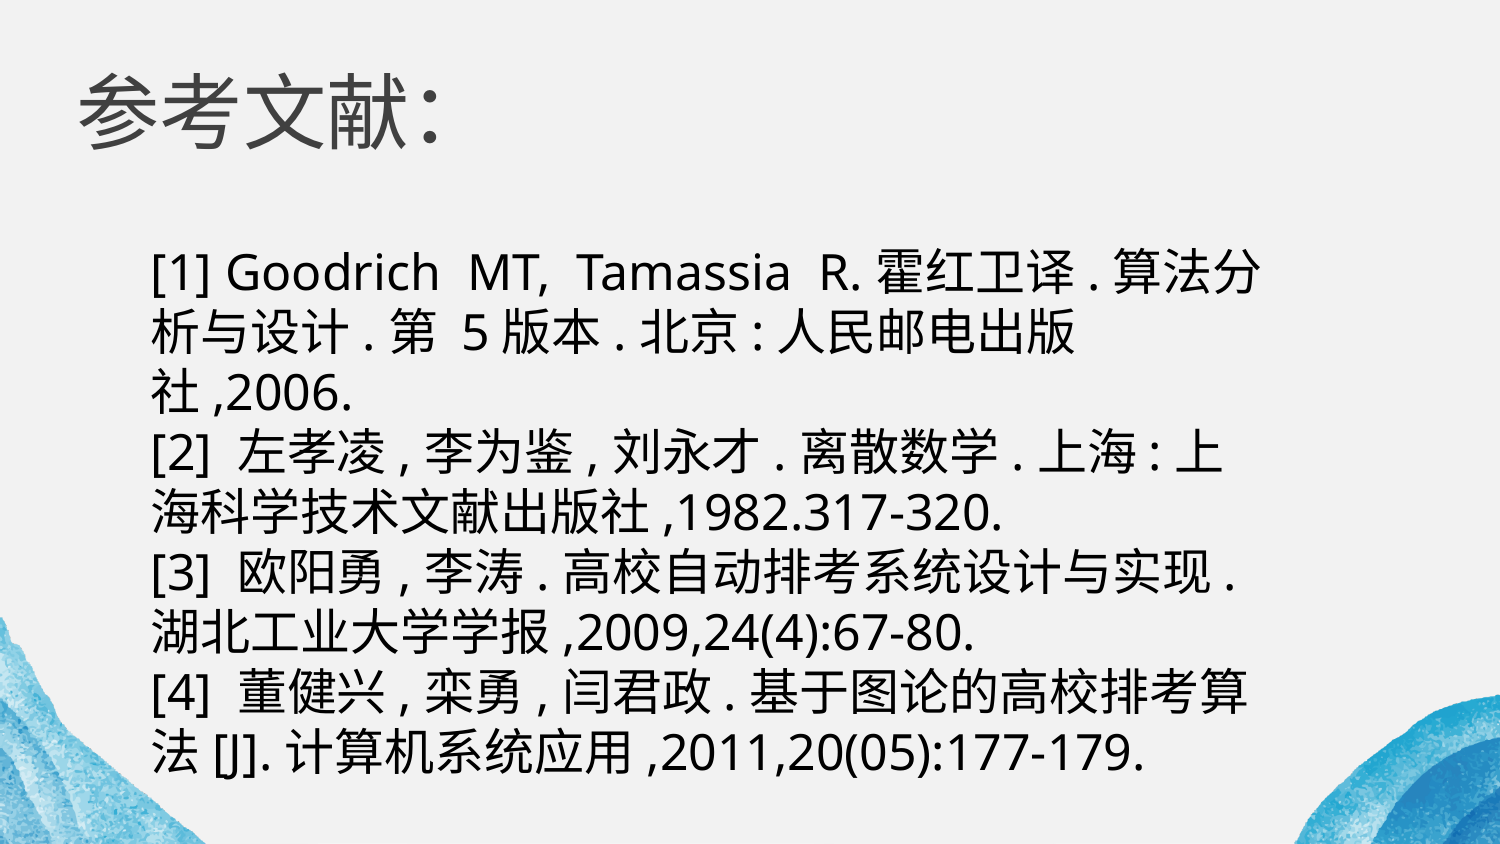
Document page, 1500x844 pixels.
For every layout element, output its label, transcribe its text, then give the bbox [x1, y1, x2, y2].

text_box 参考文献： [76, 79, 750, 142]
picture [0, 203, 1500, 844]
